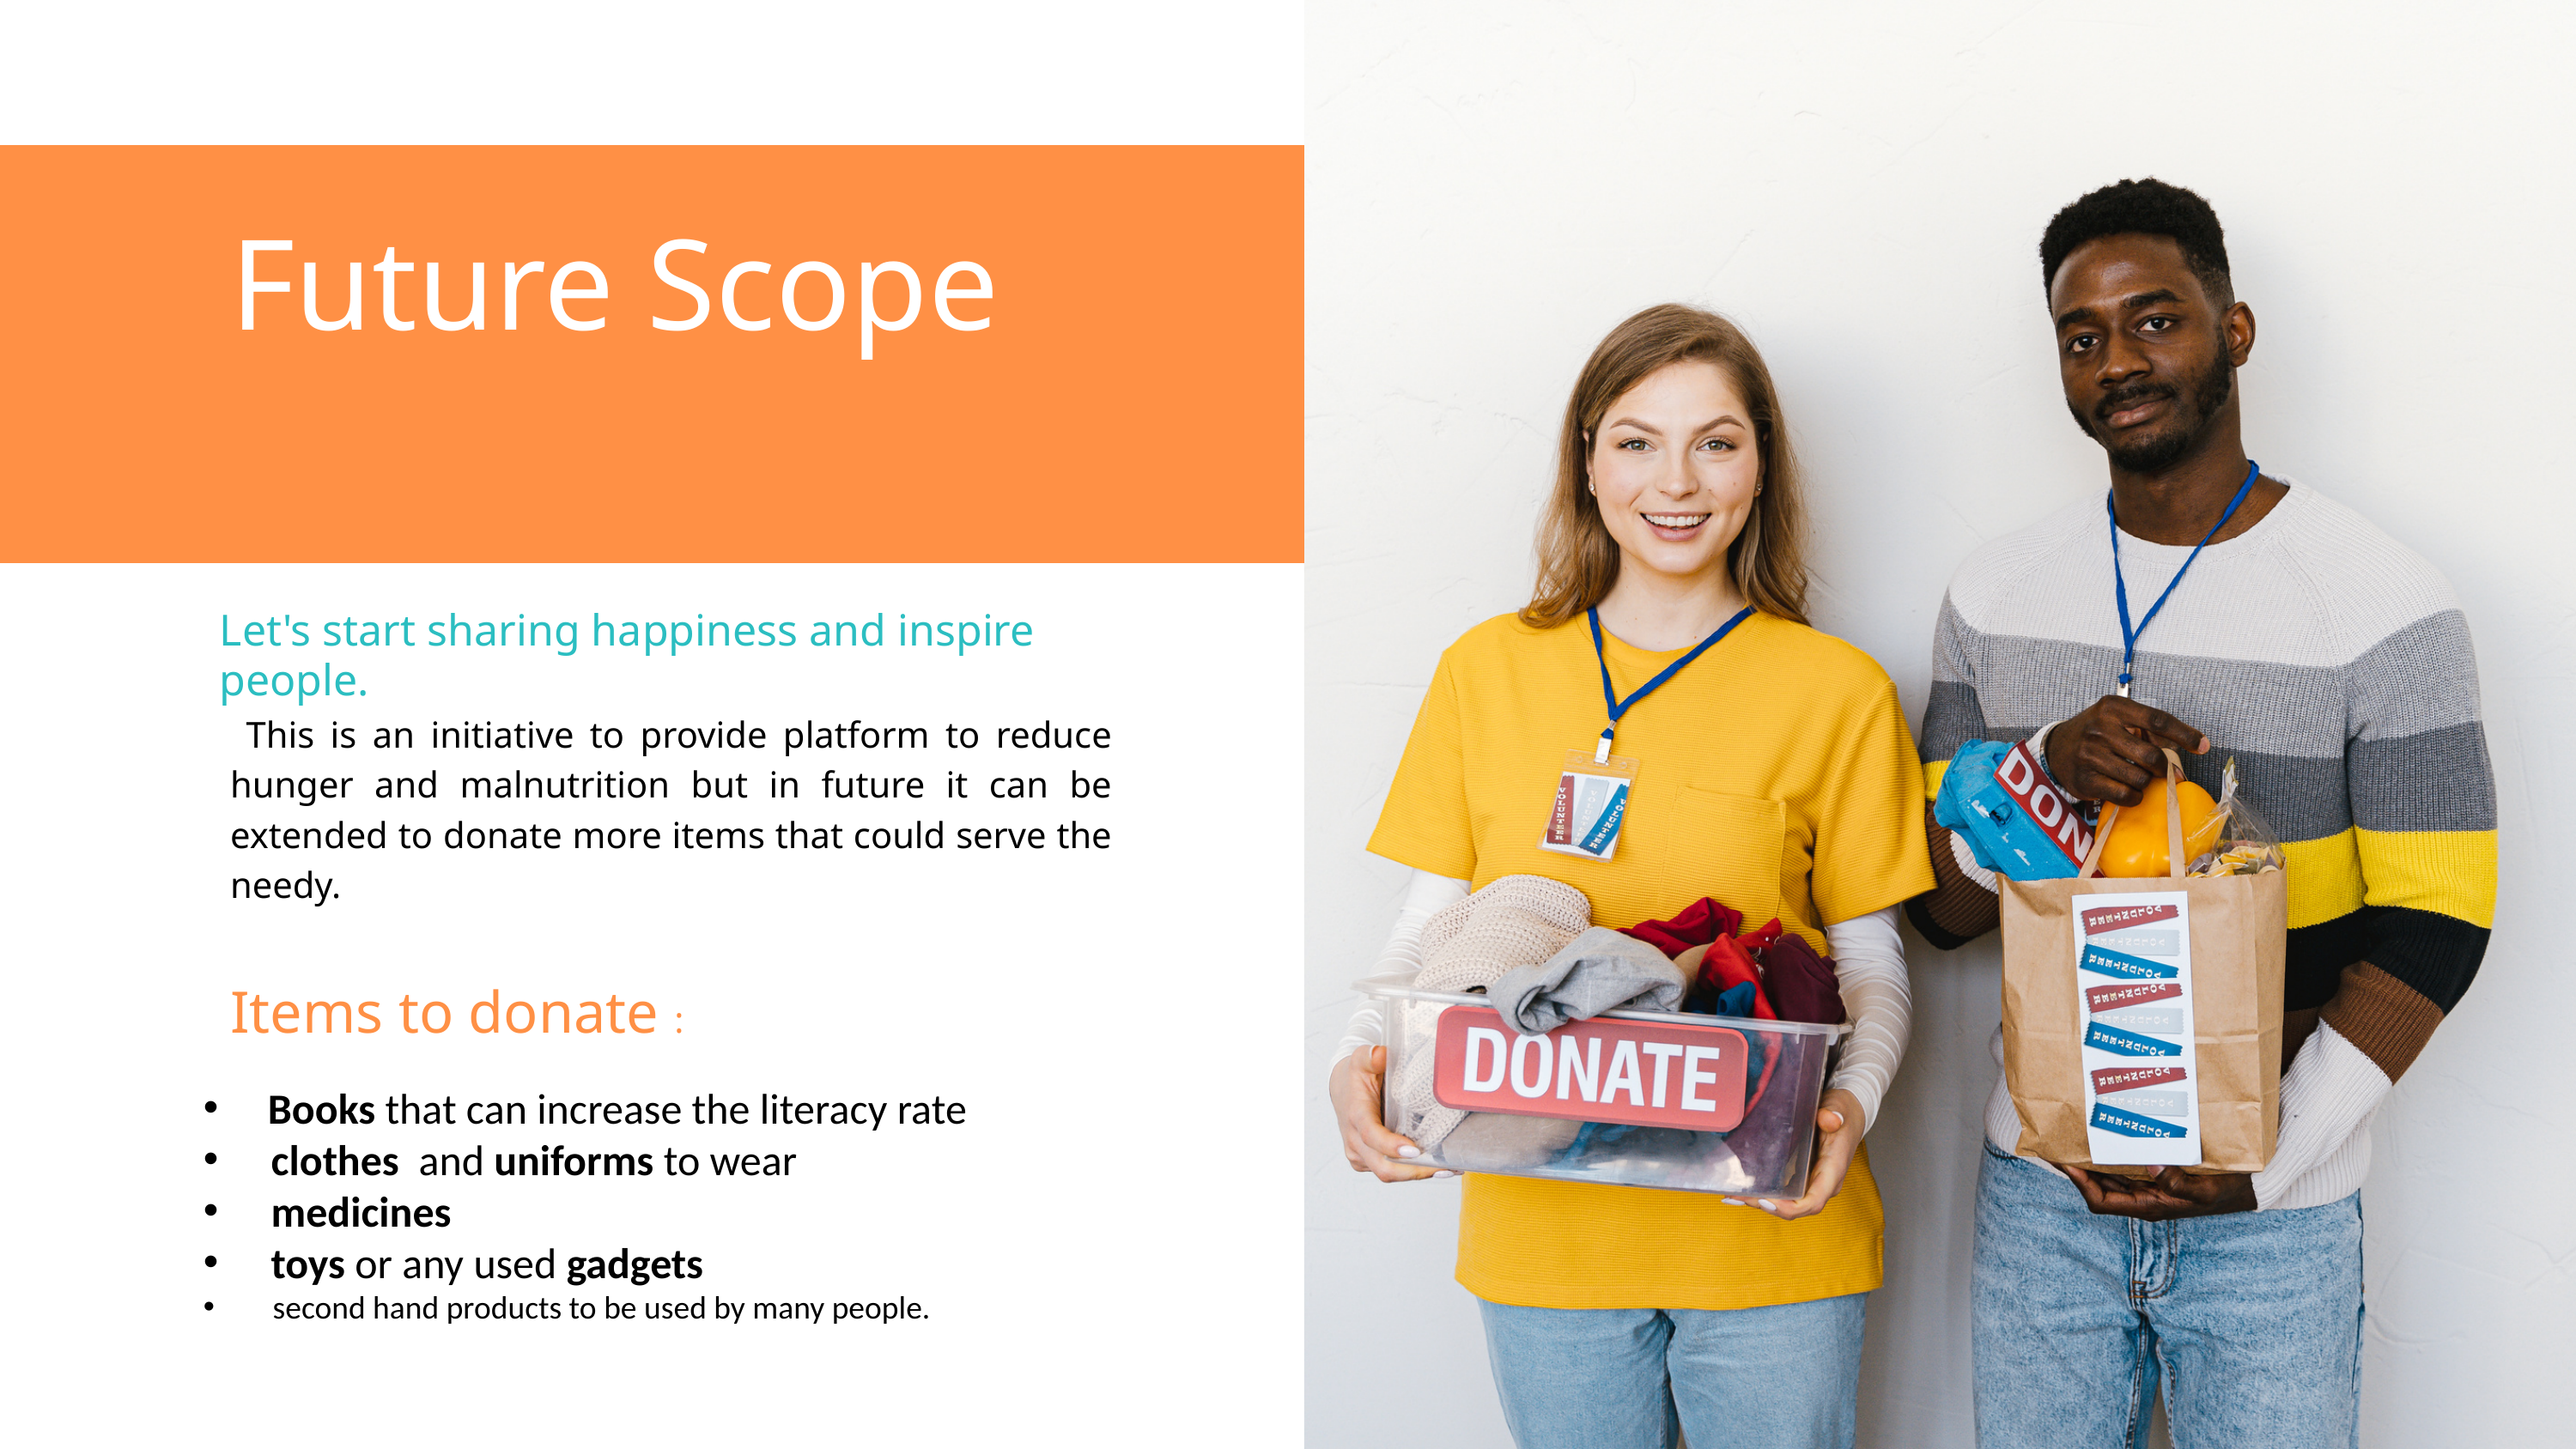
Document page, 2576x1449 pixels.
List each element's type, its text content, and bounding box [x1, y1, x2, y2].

text_box Books that can increase the literacy rate clothes and uniforms to wear medicines toys or any used gadgets second hand products to be used by many people. [191, 1074, 981, 1332]
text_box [1303, 0, 2576, 1449]
text_box This is an initiative to provide platform to reduce hunger and malnutrition but in future it can be extended to donate more items that could serve the needy. [230, 705, 1113, 956]
text_box Items to donate : [230, 994, 820, 1046]
text_box Let's start sharing happiness and inspire people. [219, 603, 1102, 705]
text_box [0, 144, 1304, 563]
